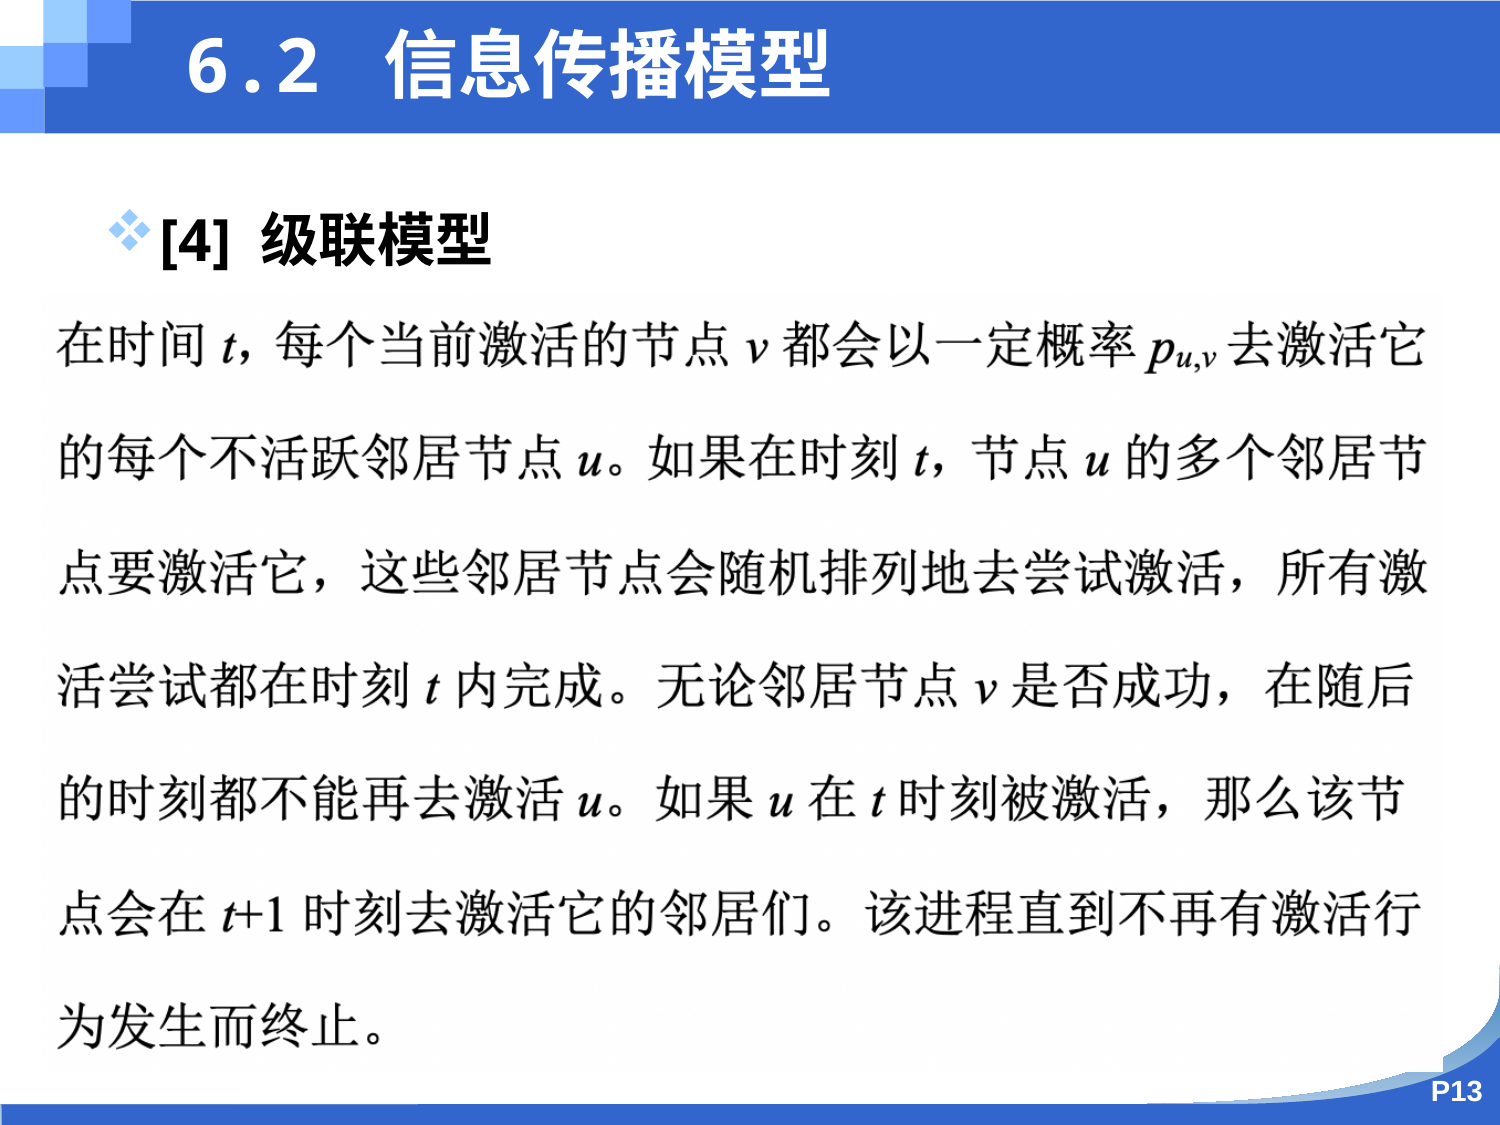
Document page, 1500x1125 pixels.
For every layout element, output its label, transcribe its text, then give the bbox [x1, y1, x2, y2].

slide_number P13 [1415, 1065, 1500, 1118]
text_box [4] 级联模型 [88, 125, 1439, 256]
picture [41, 293, 1443, 1072]
text_box 6.2 信息传播模型 [171, 10, 1416, 116]
